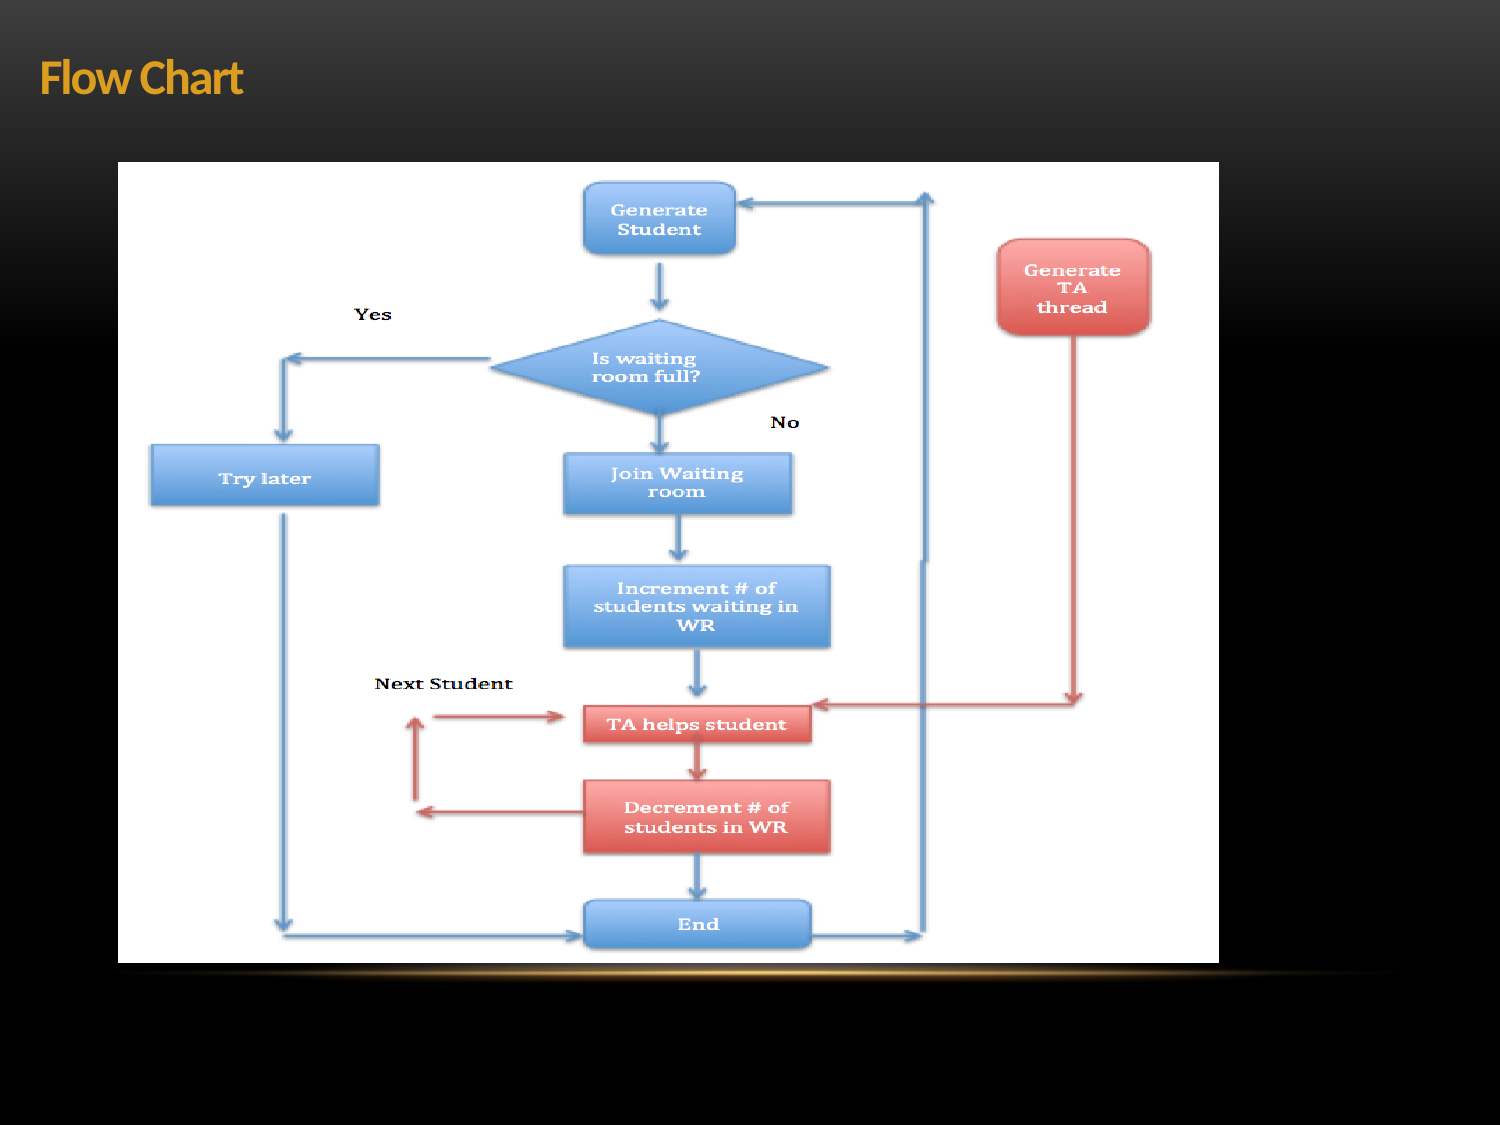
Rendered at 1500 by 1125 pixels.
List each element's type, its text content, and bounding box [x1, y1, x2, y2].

picture [0, 0, 1500, 1125]
text_box Flow Chart [24, 37, 988, 113]
